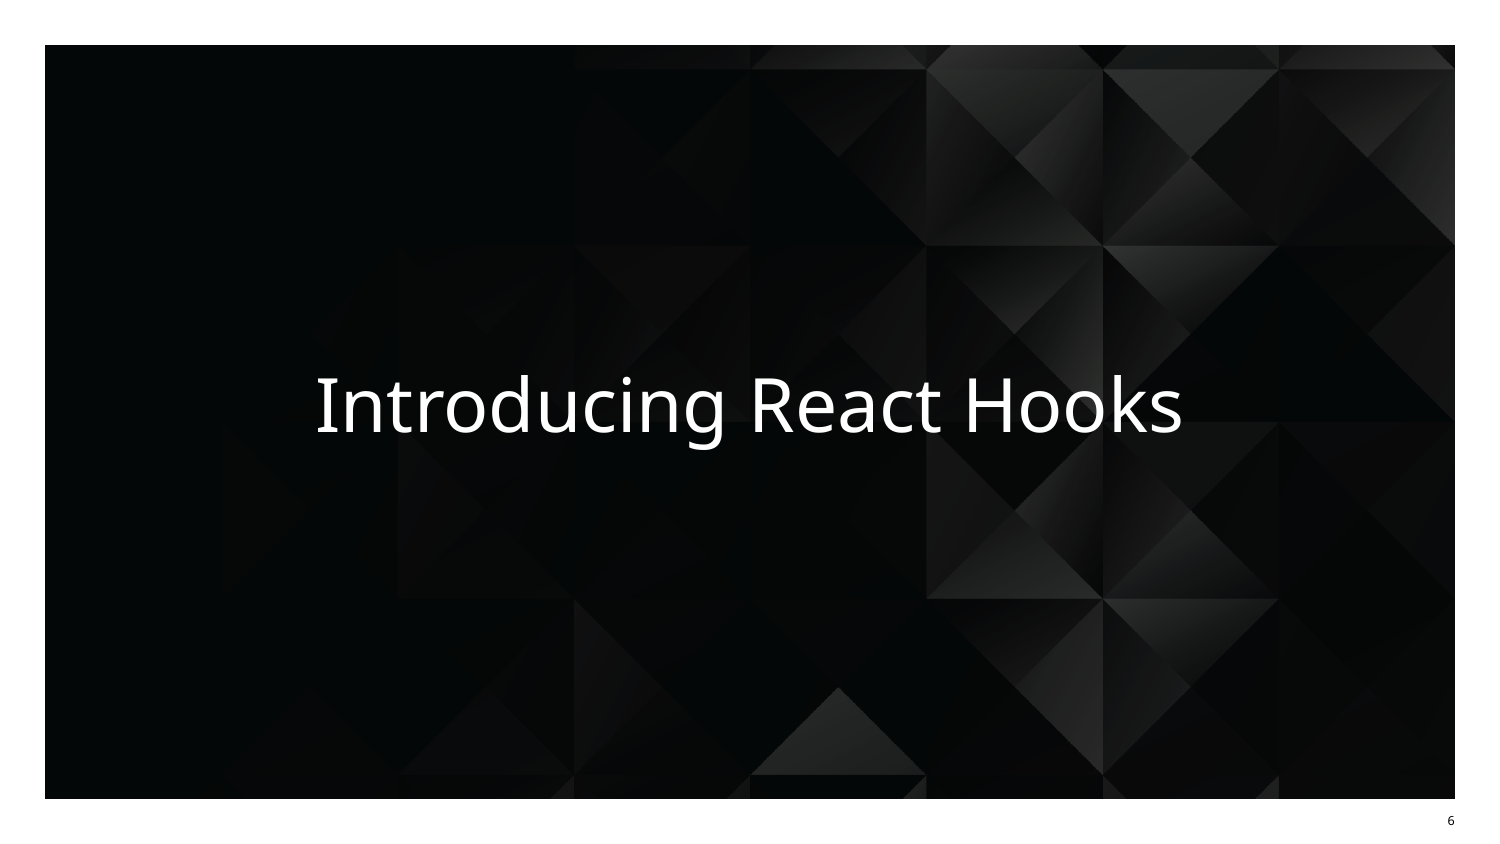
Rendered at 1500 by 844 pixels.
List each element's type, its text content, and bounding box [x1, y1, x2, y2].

title Introducing React Hooks [45, 342, 1455, 473]
picture [45, 45, 1455, 342]
picture [45, 473, 1455, 799]
